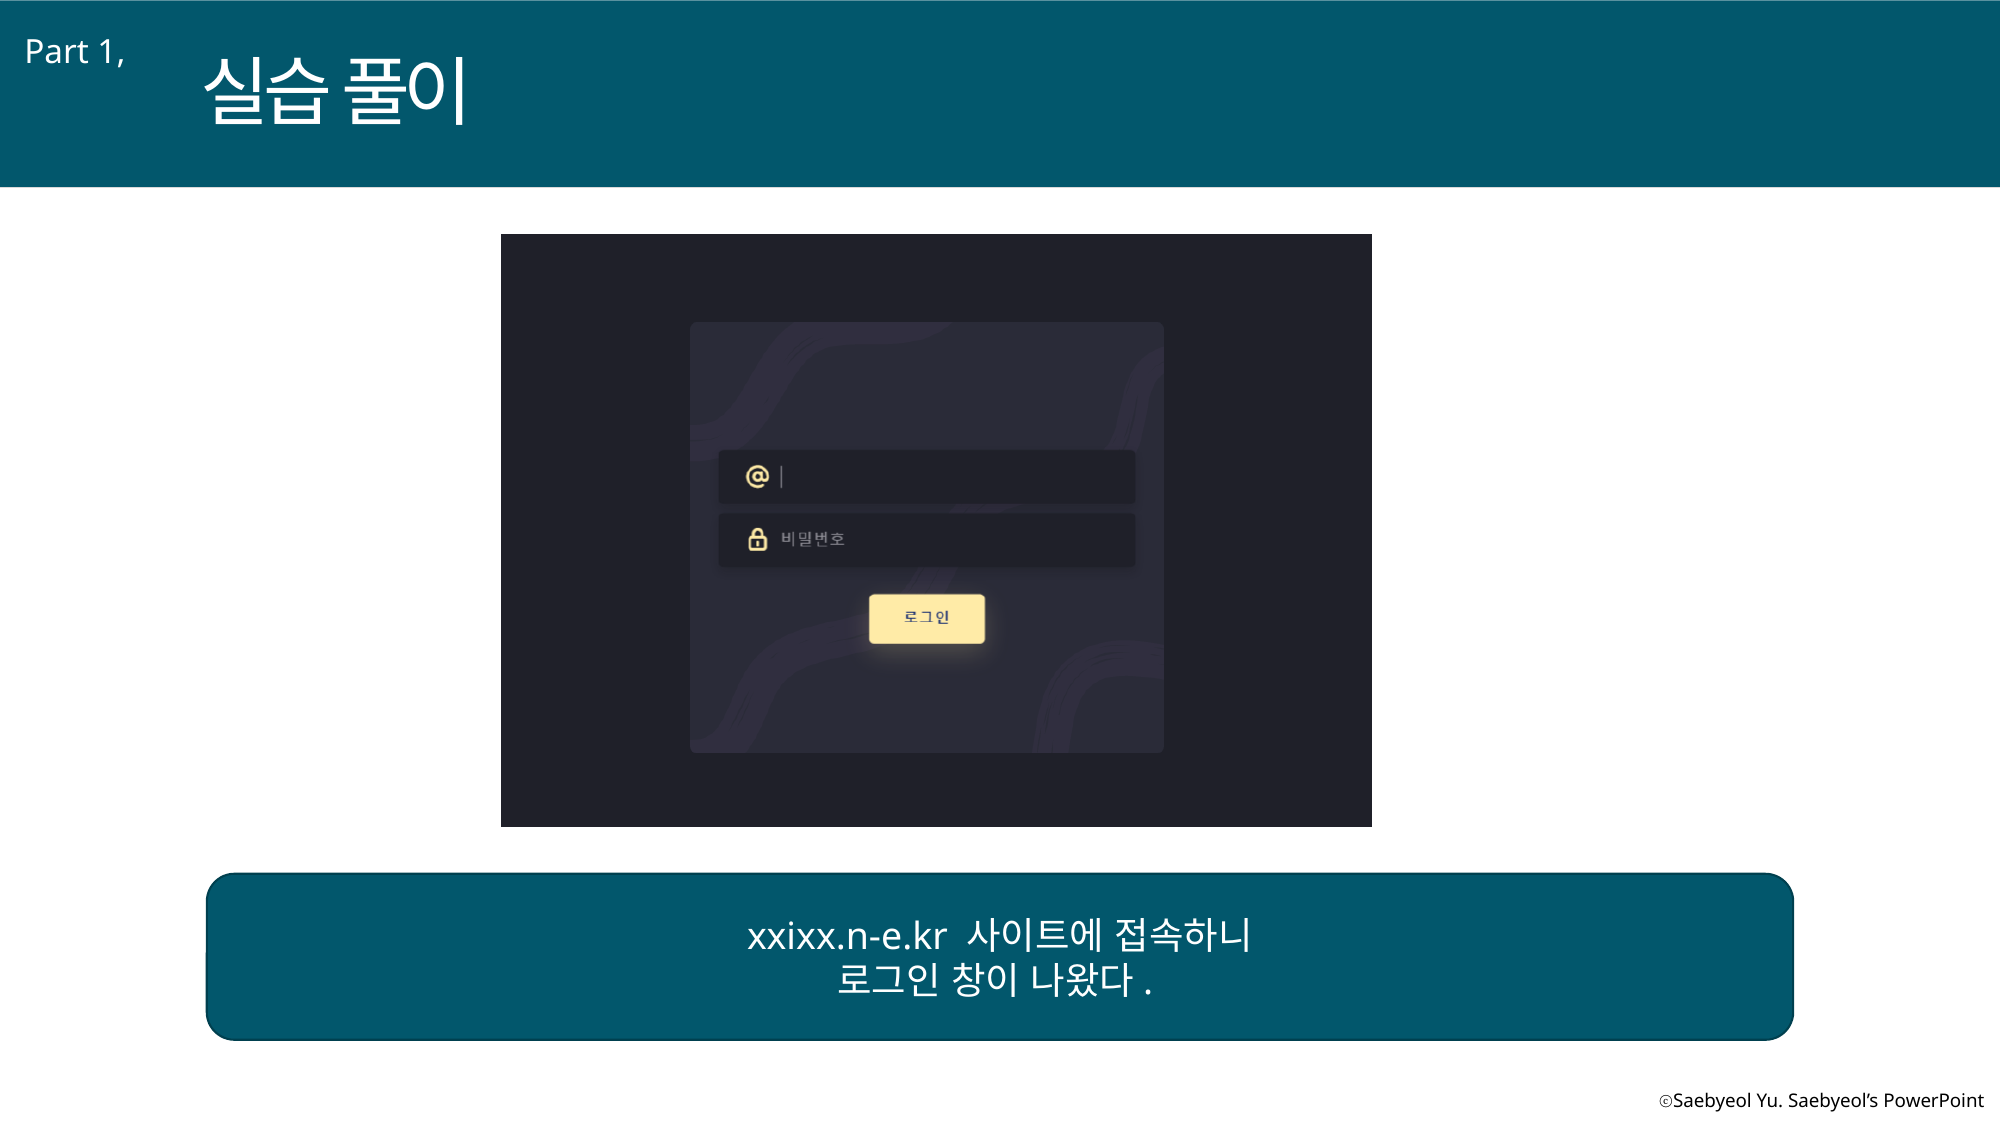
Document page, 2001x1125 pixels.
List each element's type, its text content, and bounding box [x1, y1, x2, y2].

picture [501, 234, 1372, 827]
text_box 실습 풀이 [186, 36, 488, 142]
text_box xxixx.n-e.kr 사이트에 접속하니 로그인 창이 나왔다. [205, 872, 1795, 1041]
text_box Part 1, [9, 22, 149, 78]
text_box [0, 0, 2000, 187]
